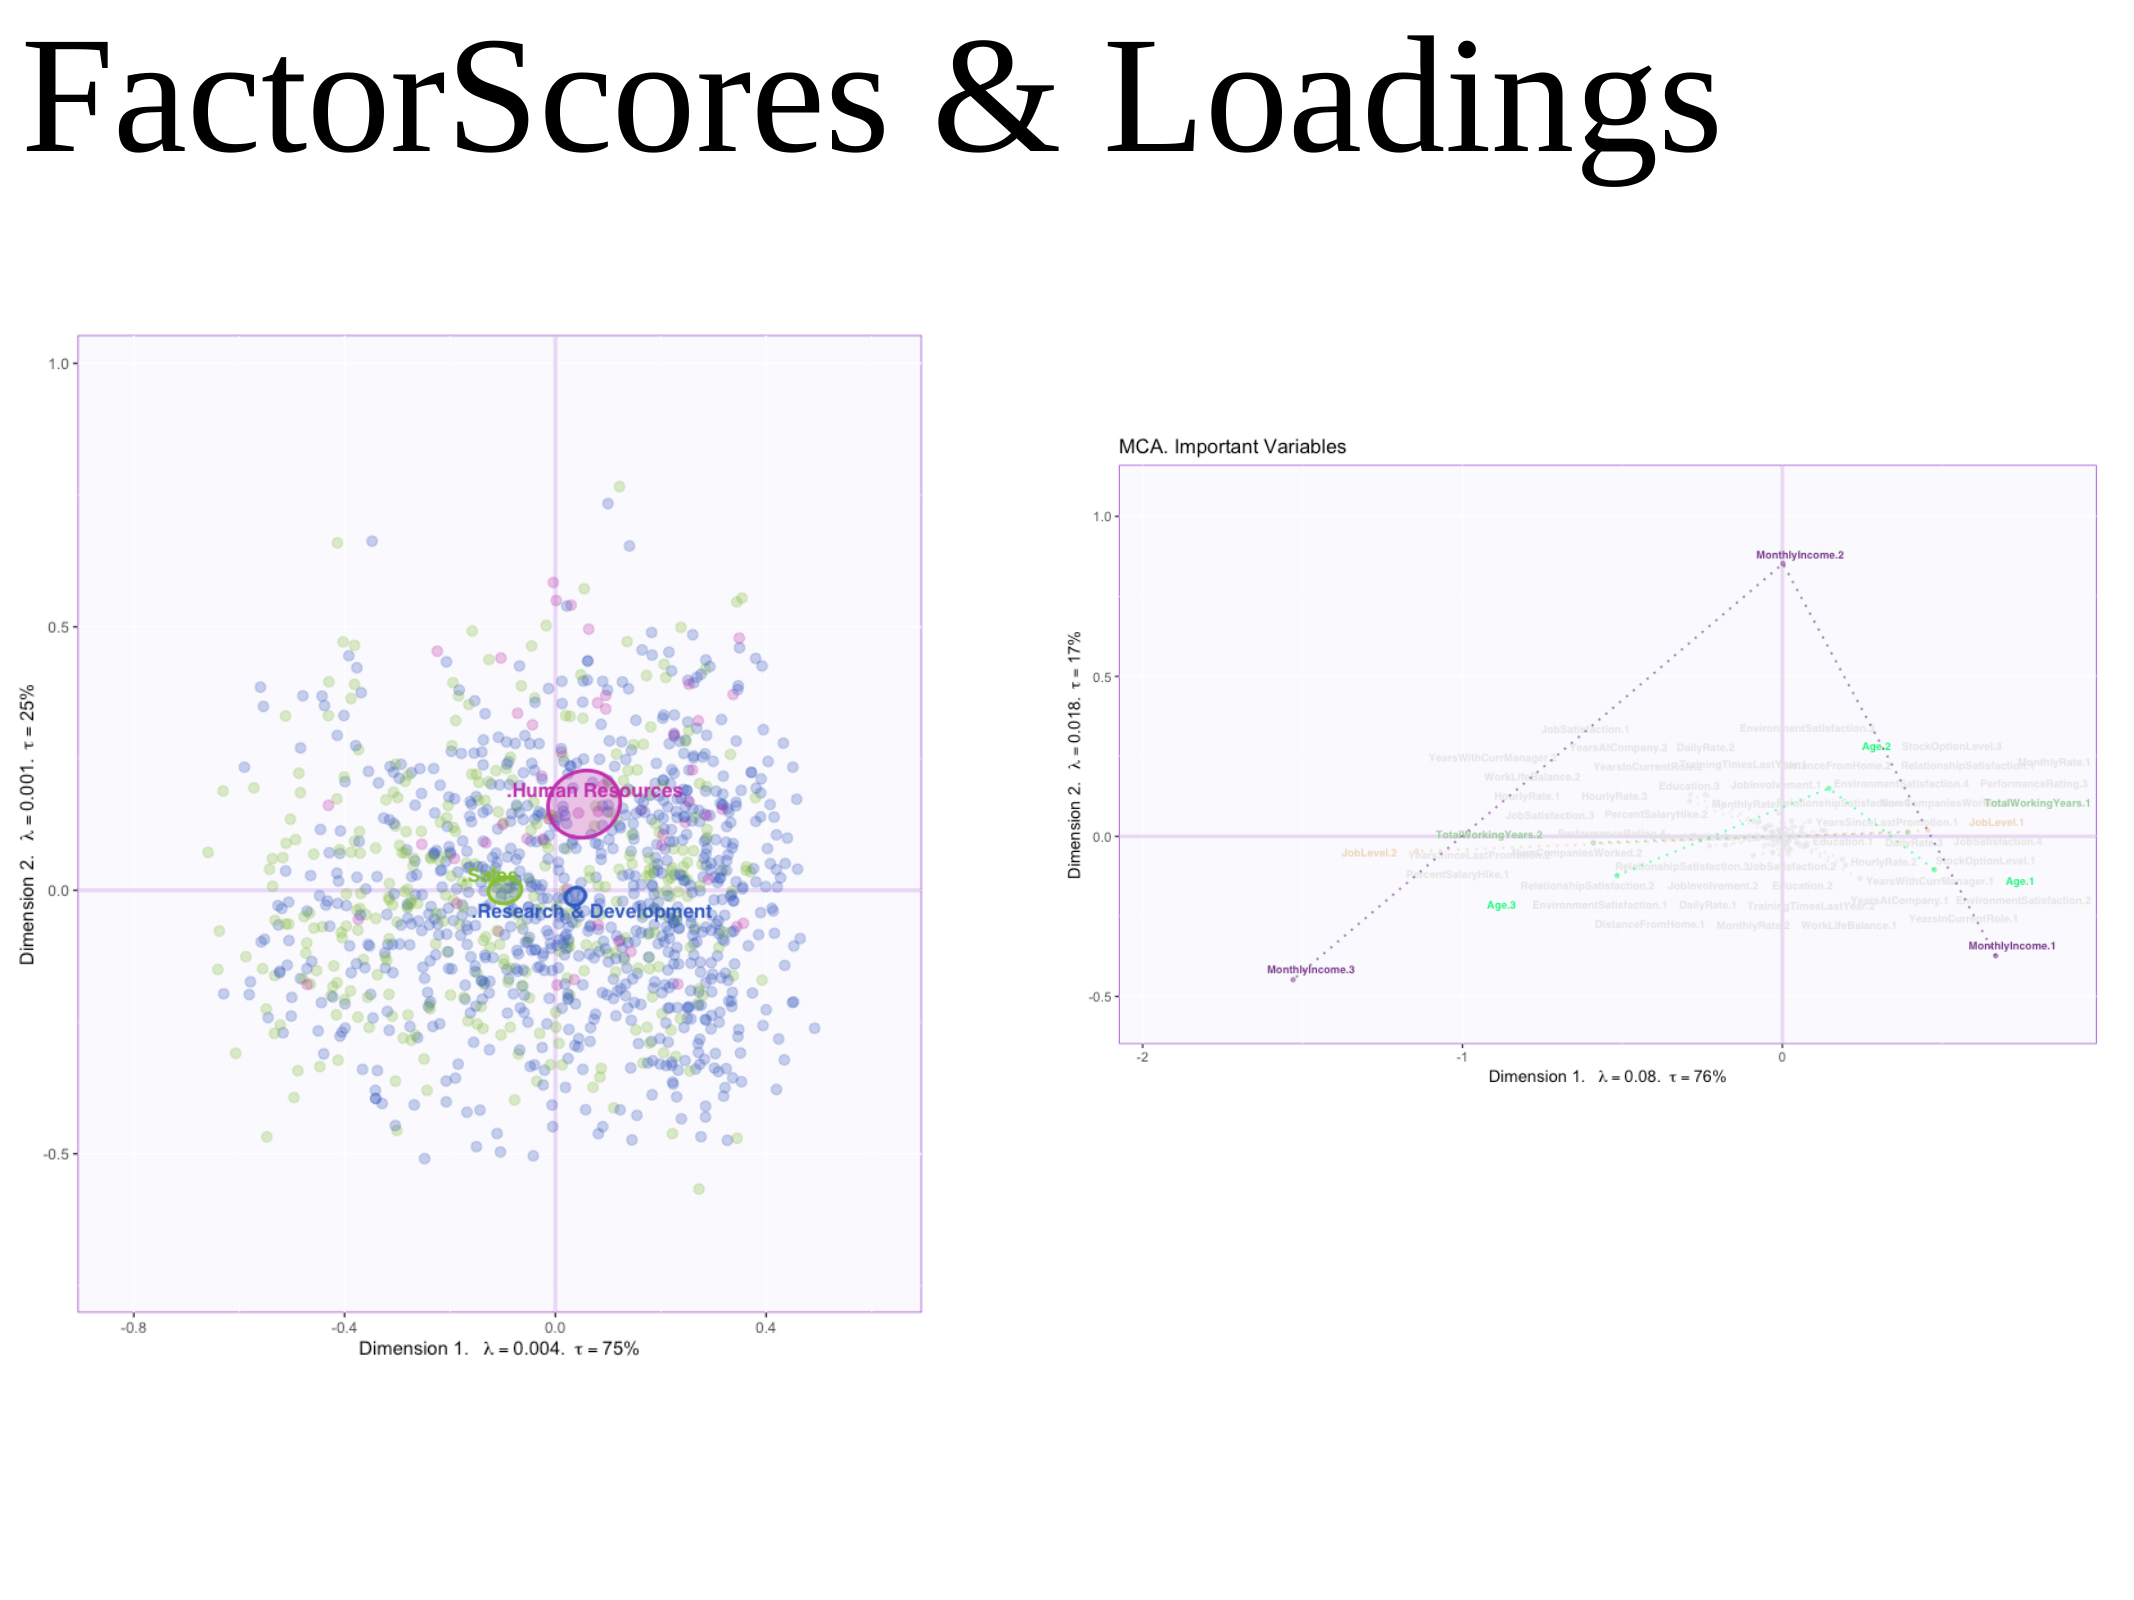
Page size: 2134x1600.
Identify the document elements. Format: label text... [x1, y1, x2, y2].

picture [0, 289, 2105, 1369]
title FactorScores & Loadings [0, 0, 1785, 263]
